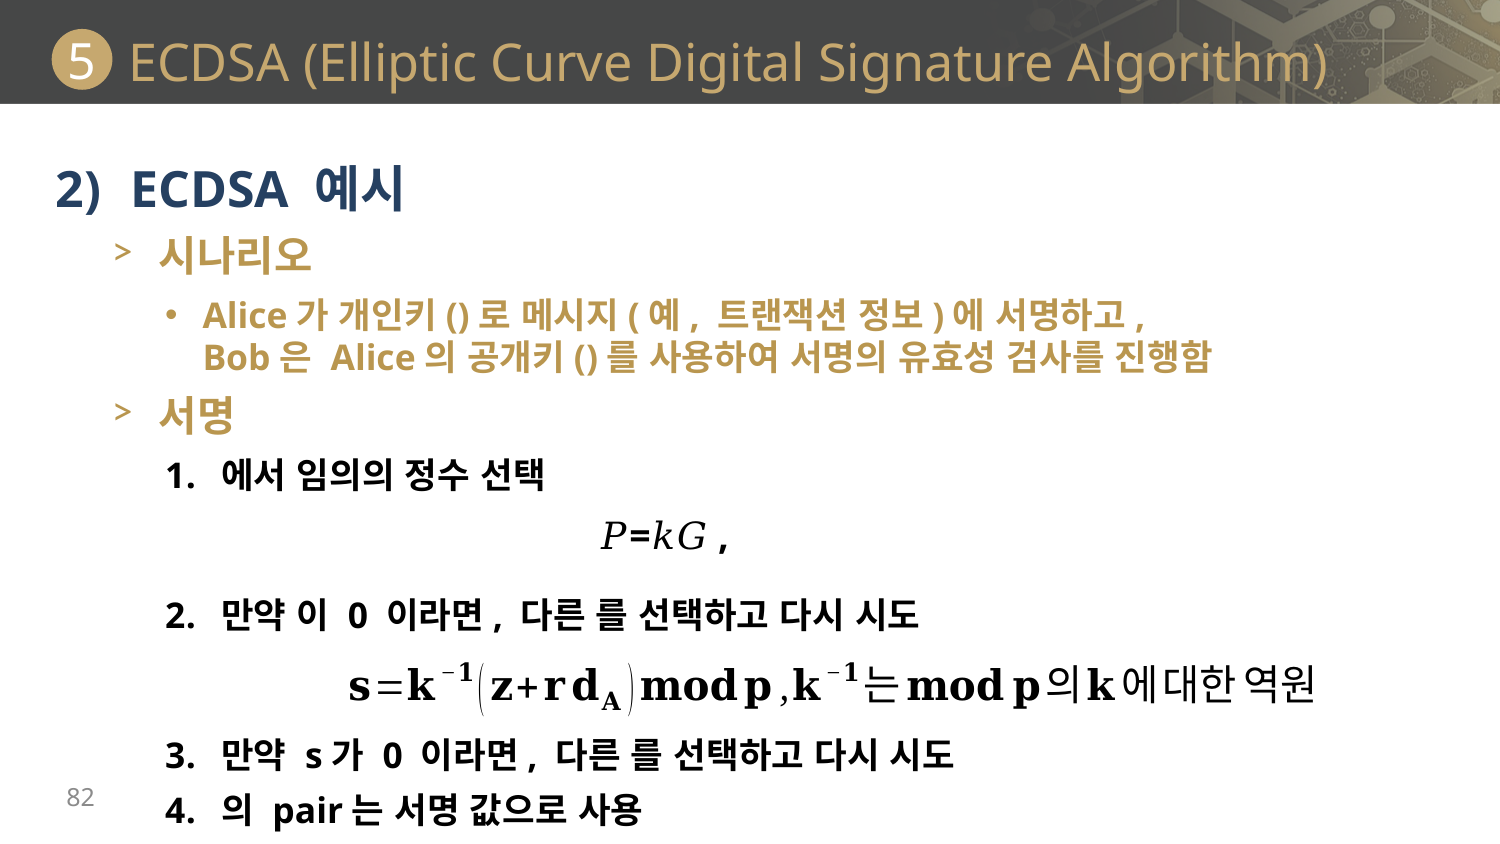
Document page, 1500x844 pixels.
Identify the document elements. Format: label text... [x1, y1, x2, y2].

title ECDSA (Elliptic Curve Digital Signature Algorithm) [113, 13, 1483, 100]
picture [0, 0, 1500, 103]
list 5 [51, 28, 113, 90]
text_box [589, 504, 1025, 570]
slide_number 82 [51, 776, 389, 822]
